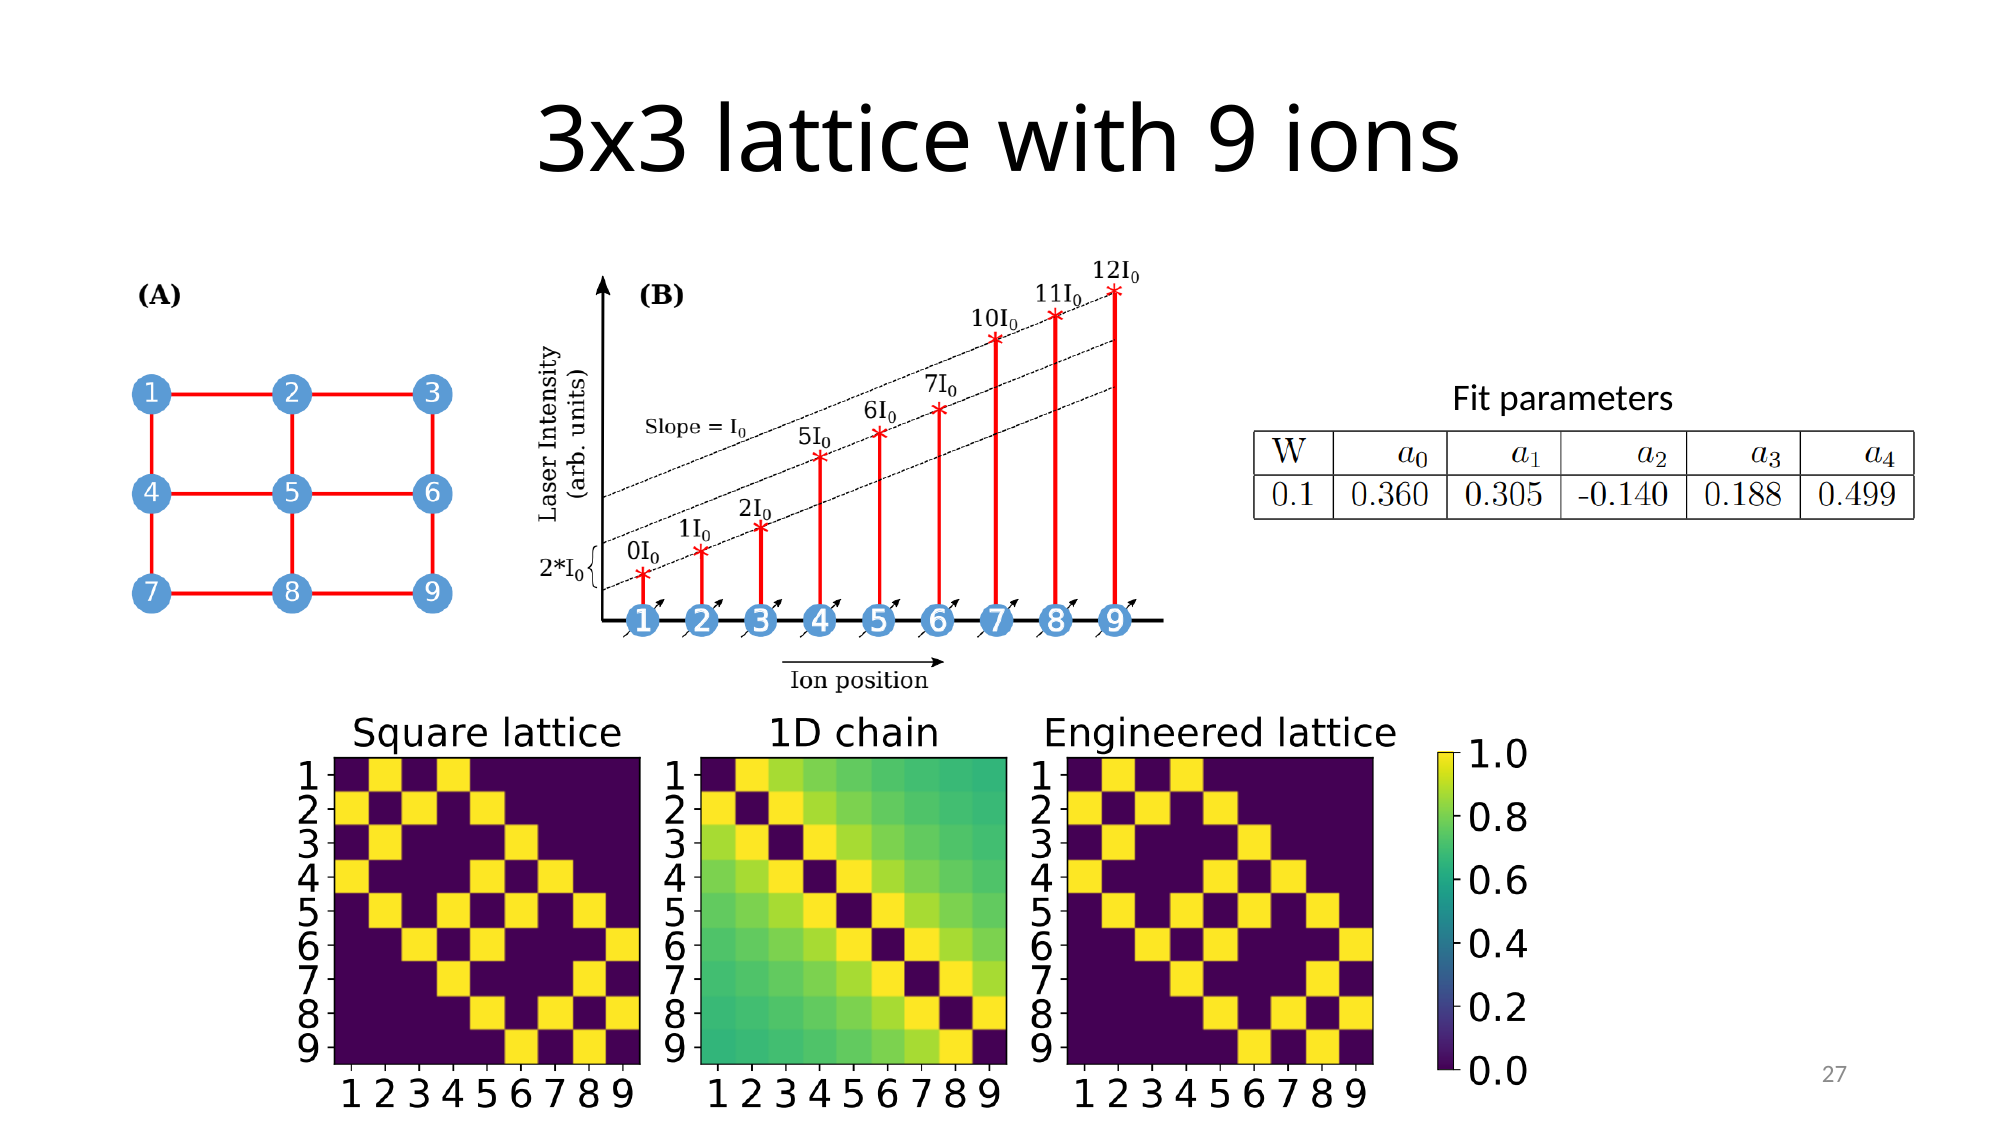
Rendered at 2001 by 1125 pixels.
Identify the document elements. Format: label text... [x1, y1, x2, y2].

picture [1231, 422, 1931, 543]
slide_number 27 [1540, 1042, 1863, 1103]
title 3x3 lattice with 9 ions [137, 33, 1863, 251]
picture [88, 234, 1540, 1115]
text_box Fit parameters [1437, 365, 1689, 422]
